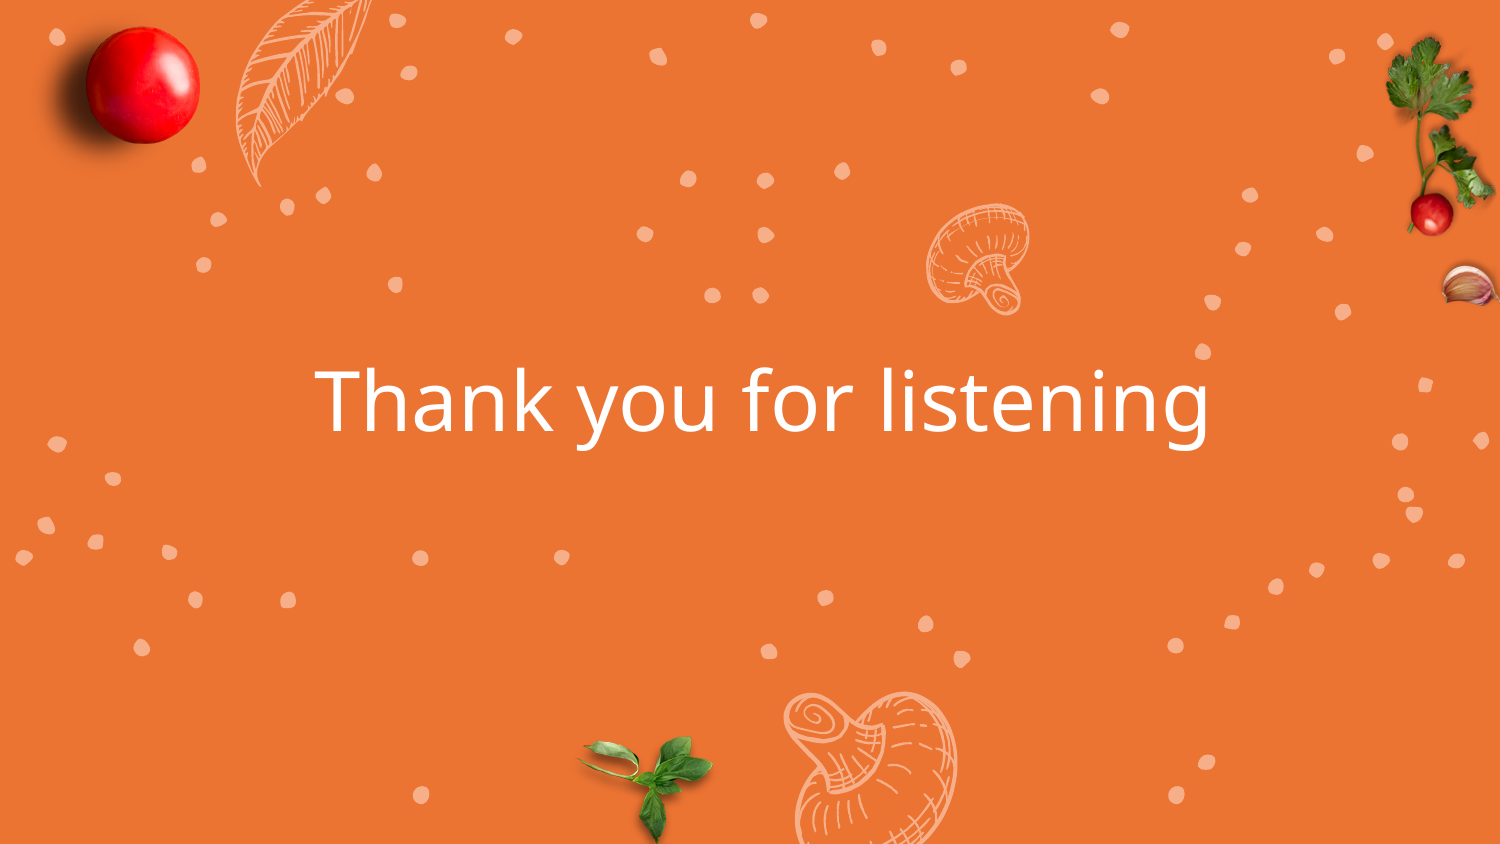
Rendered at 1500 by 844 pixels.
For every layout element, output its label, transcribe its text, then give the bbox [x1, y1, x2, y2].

picture [24, 4, 200, 183]
picture [575, 736, 713, 844]
picture [1381, 28, 1500, 310]
title Thank you for listening [130, 373, 1397, 422]
